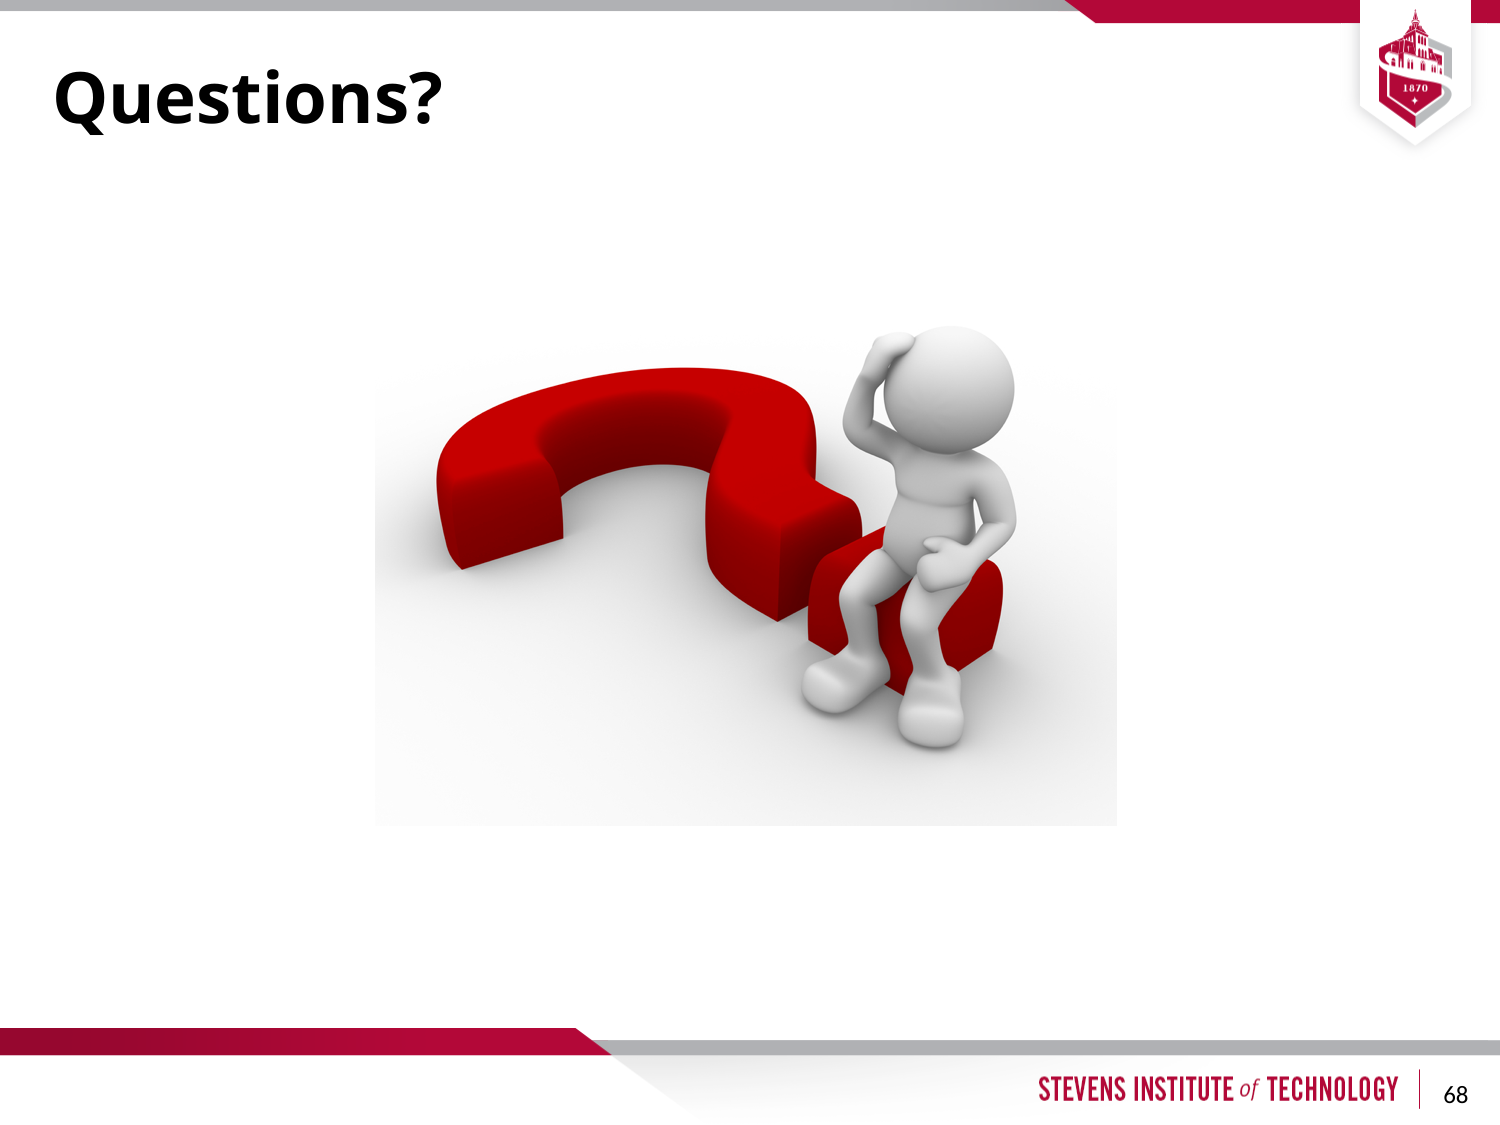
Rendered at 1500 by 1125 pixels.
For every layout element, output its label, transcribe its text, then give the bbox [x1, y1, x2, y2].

picture [0, 1028, 1500, 1125]
slide_number 68 [1428, 1071, 1490, 1108]
title Questions? [37, 45, 1338, 233]
picture [0, 0, 1500, 160]
picture [375, 264, 1118, 826]
